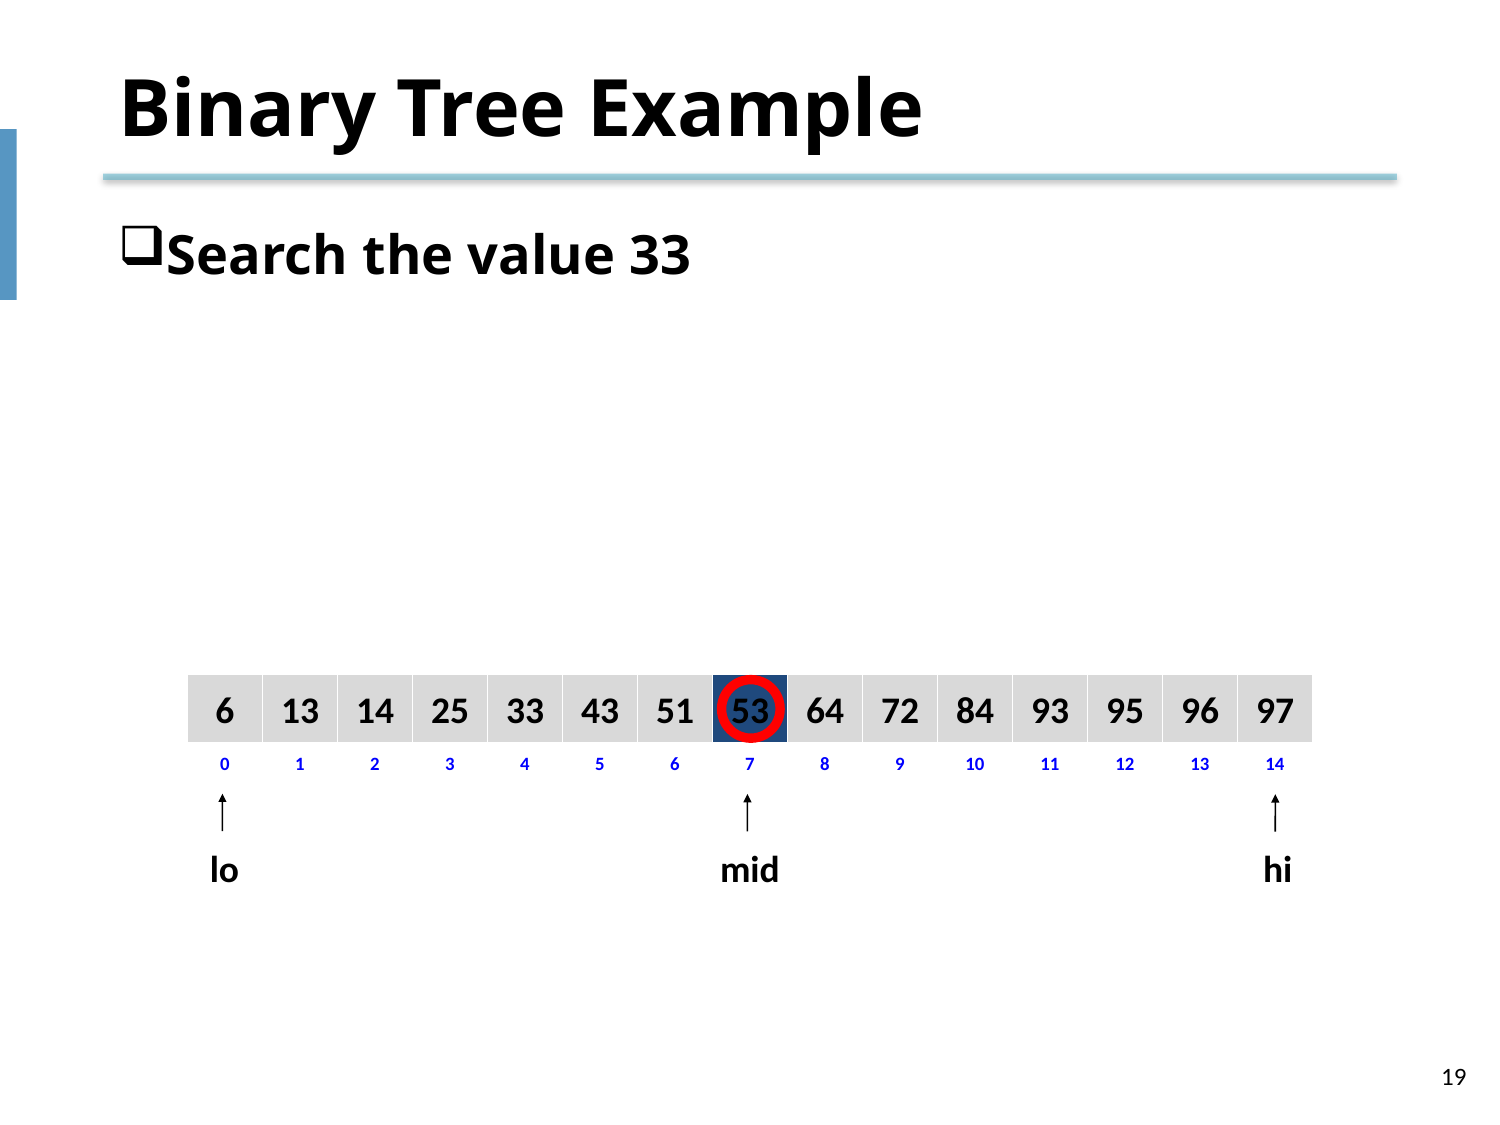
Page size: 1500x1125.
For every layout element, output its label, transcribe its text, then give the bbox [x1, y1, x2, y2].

text_box 12 [1087, 747, 1162, 780]
text_box 43 [562, 673, 638, 743]
text_box 95 [1087, 673, 1162, 743]
text_box 13 [1162, 747, 1238, 780]
text_box 13 [263, 673, 338, 743]
text_box 25 [412, 673, 487, 743]
text_box 14 [1238, 747, 1313, 780]
list Search the value 33 [103, 212, 1397, 977]
text_box 14 [338, 673, 412, 743]
slide_number 19 [1131, 1045, 1482, 1106]
text_box mid [704, 837, 795, 898]
text_box 9 [862, 747, 938, 780]
text_box 11 [1012, 747, 1087, 780]
text_box lo [194, 836, 255, 897]
text_box 6 [638, 747, 712, 780]
text_box 33 [487, 673, 562, 743]
text_box [1271, 794, 1280, 832]
text_box 53 [712, 673, 788, 743]
text_box 97 [1238, 673, 1313, 743]
text_box 7 [712, 747, 788, 780]
text_box hi [1247, 837, 1308, 898]
text_box [743, 793, 752, 832]
text_box 1 [263, 747, 338, 780]
text_box 64 [788, 673, 862, 743]
text_box 2 [338, 747, 412, 780]
text_box [721, 679, 781, 739]
text_box 5 [562, 747, 638, 780]
text_box 3 [412, 747, 487, 780]
text_box 8 [788, 747, 862, 780]
text_box 10 [938, 747, 1012, 780]
text_box 84 [938, 673, 1012, 743]
text_box 96 [1162, 673, 1238, 743]
text_box 4 [487, 747, 562, 780]
text_box 6 [187, 673, 263, 743]
text_box 51 [638, 673, 712, 743]
title Binary Tree Example [103, 25, 1397, 185]
text_box 0 [187, 747, 263, 780]
text_box 93 [1012, 673, 1087, 743]
text_box [218, 793, 227, 832]
text_box 72 [862, 673, 938, 743]
